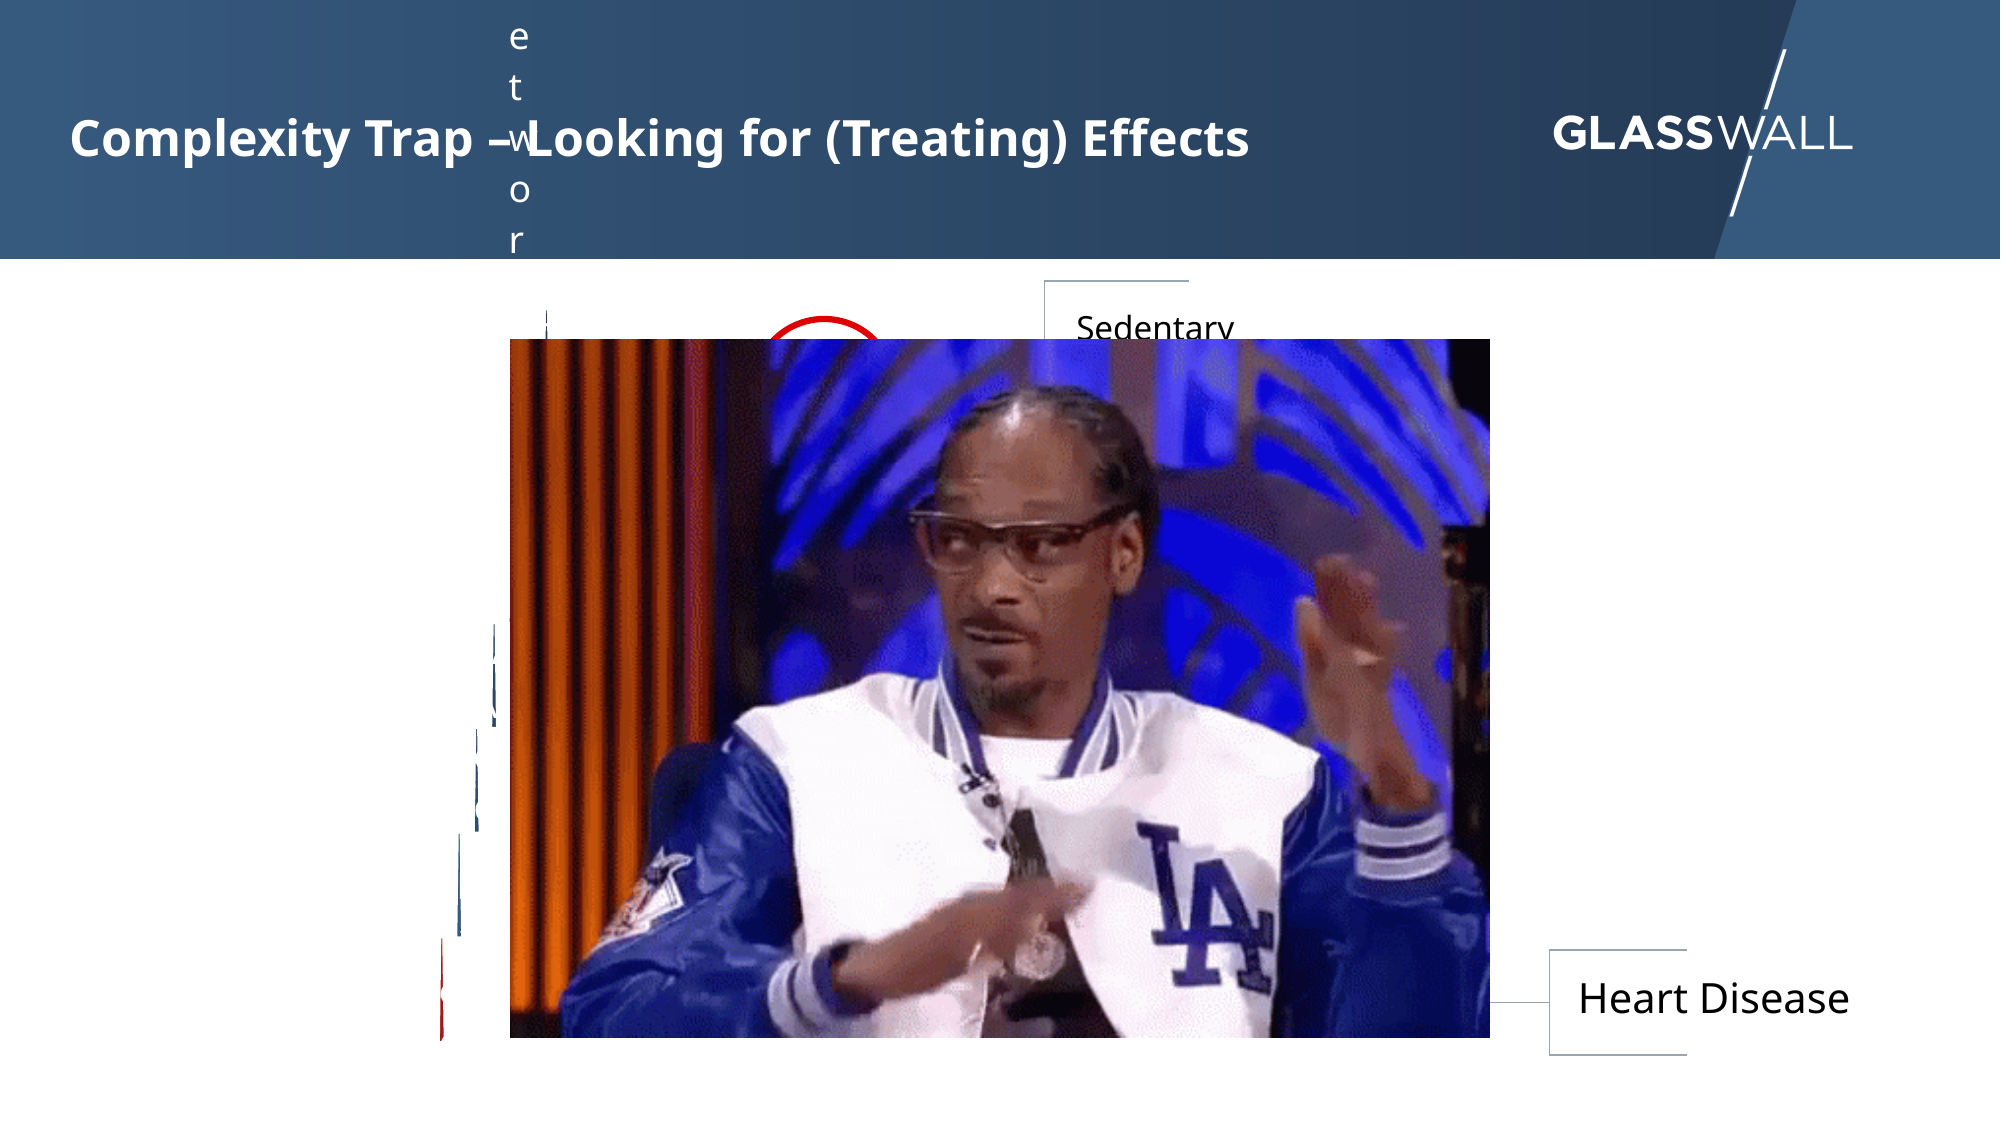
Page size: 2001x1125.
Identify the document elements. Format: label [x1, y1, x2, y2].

text_box [509, 338, 1491, 1038]
picture [0, 0, 2000, 259]
text_box [196, 280, 1885, 1055]
